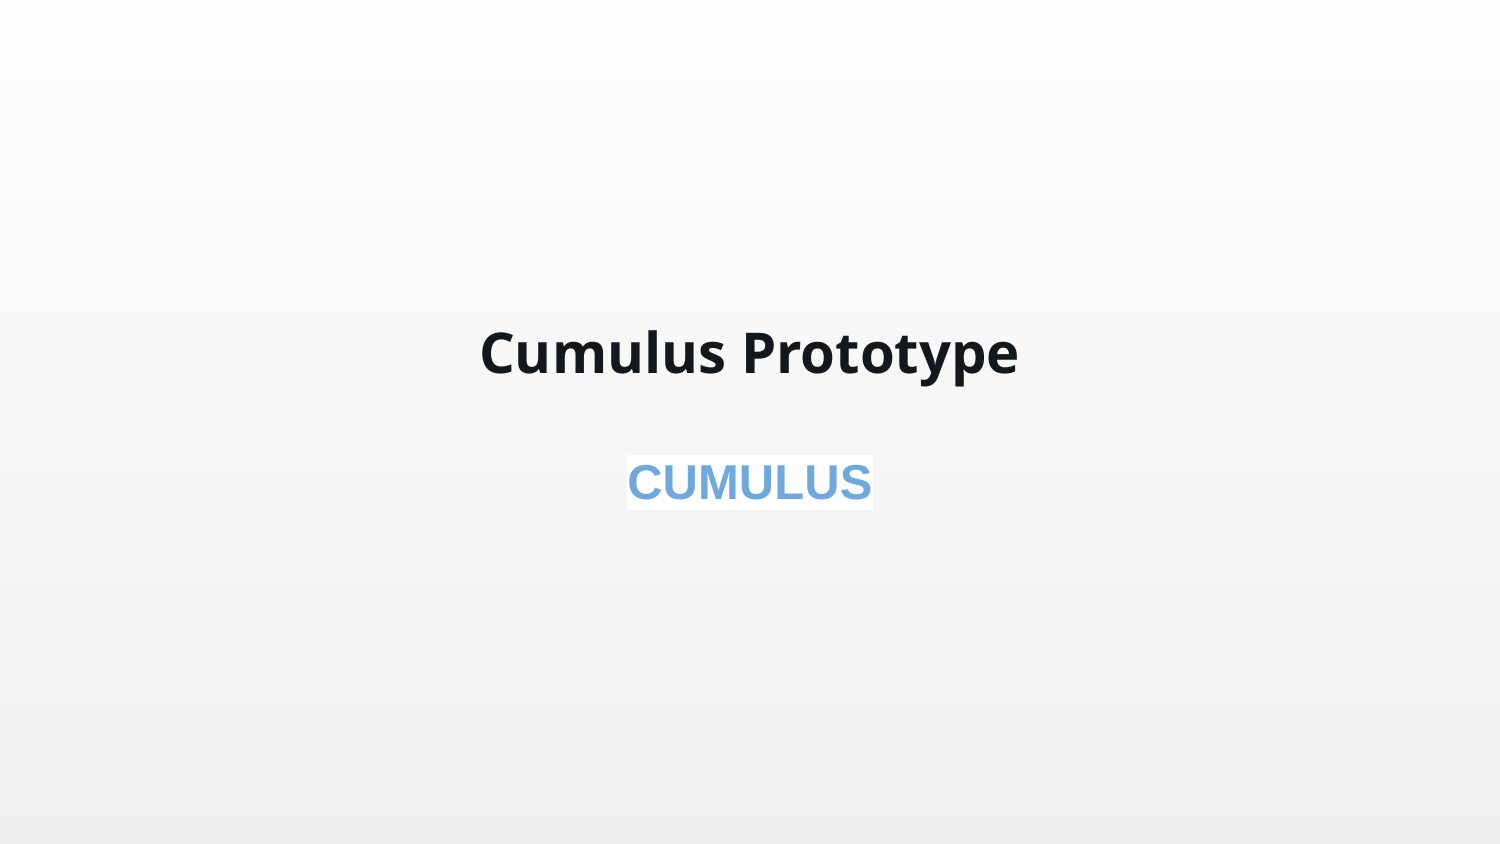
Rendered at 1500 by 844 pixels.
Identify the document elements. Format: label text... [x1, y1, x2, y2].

title Cumulus Prototype [112, 267, 1388, 436]
text_box CUMULUS [503, 435, 996, 524]
